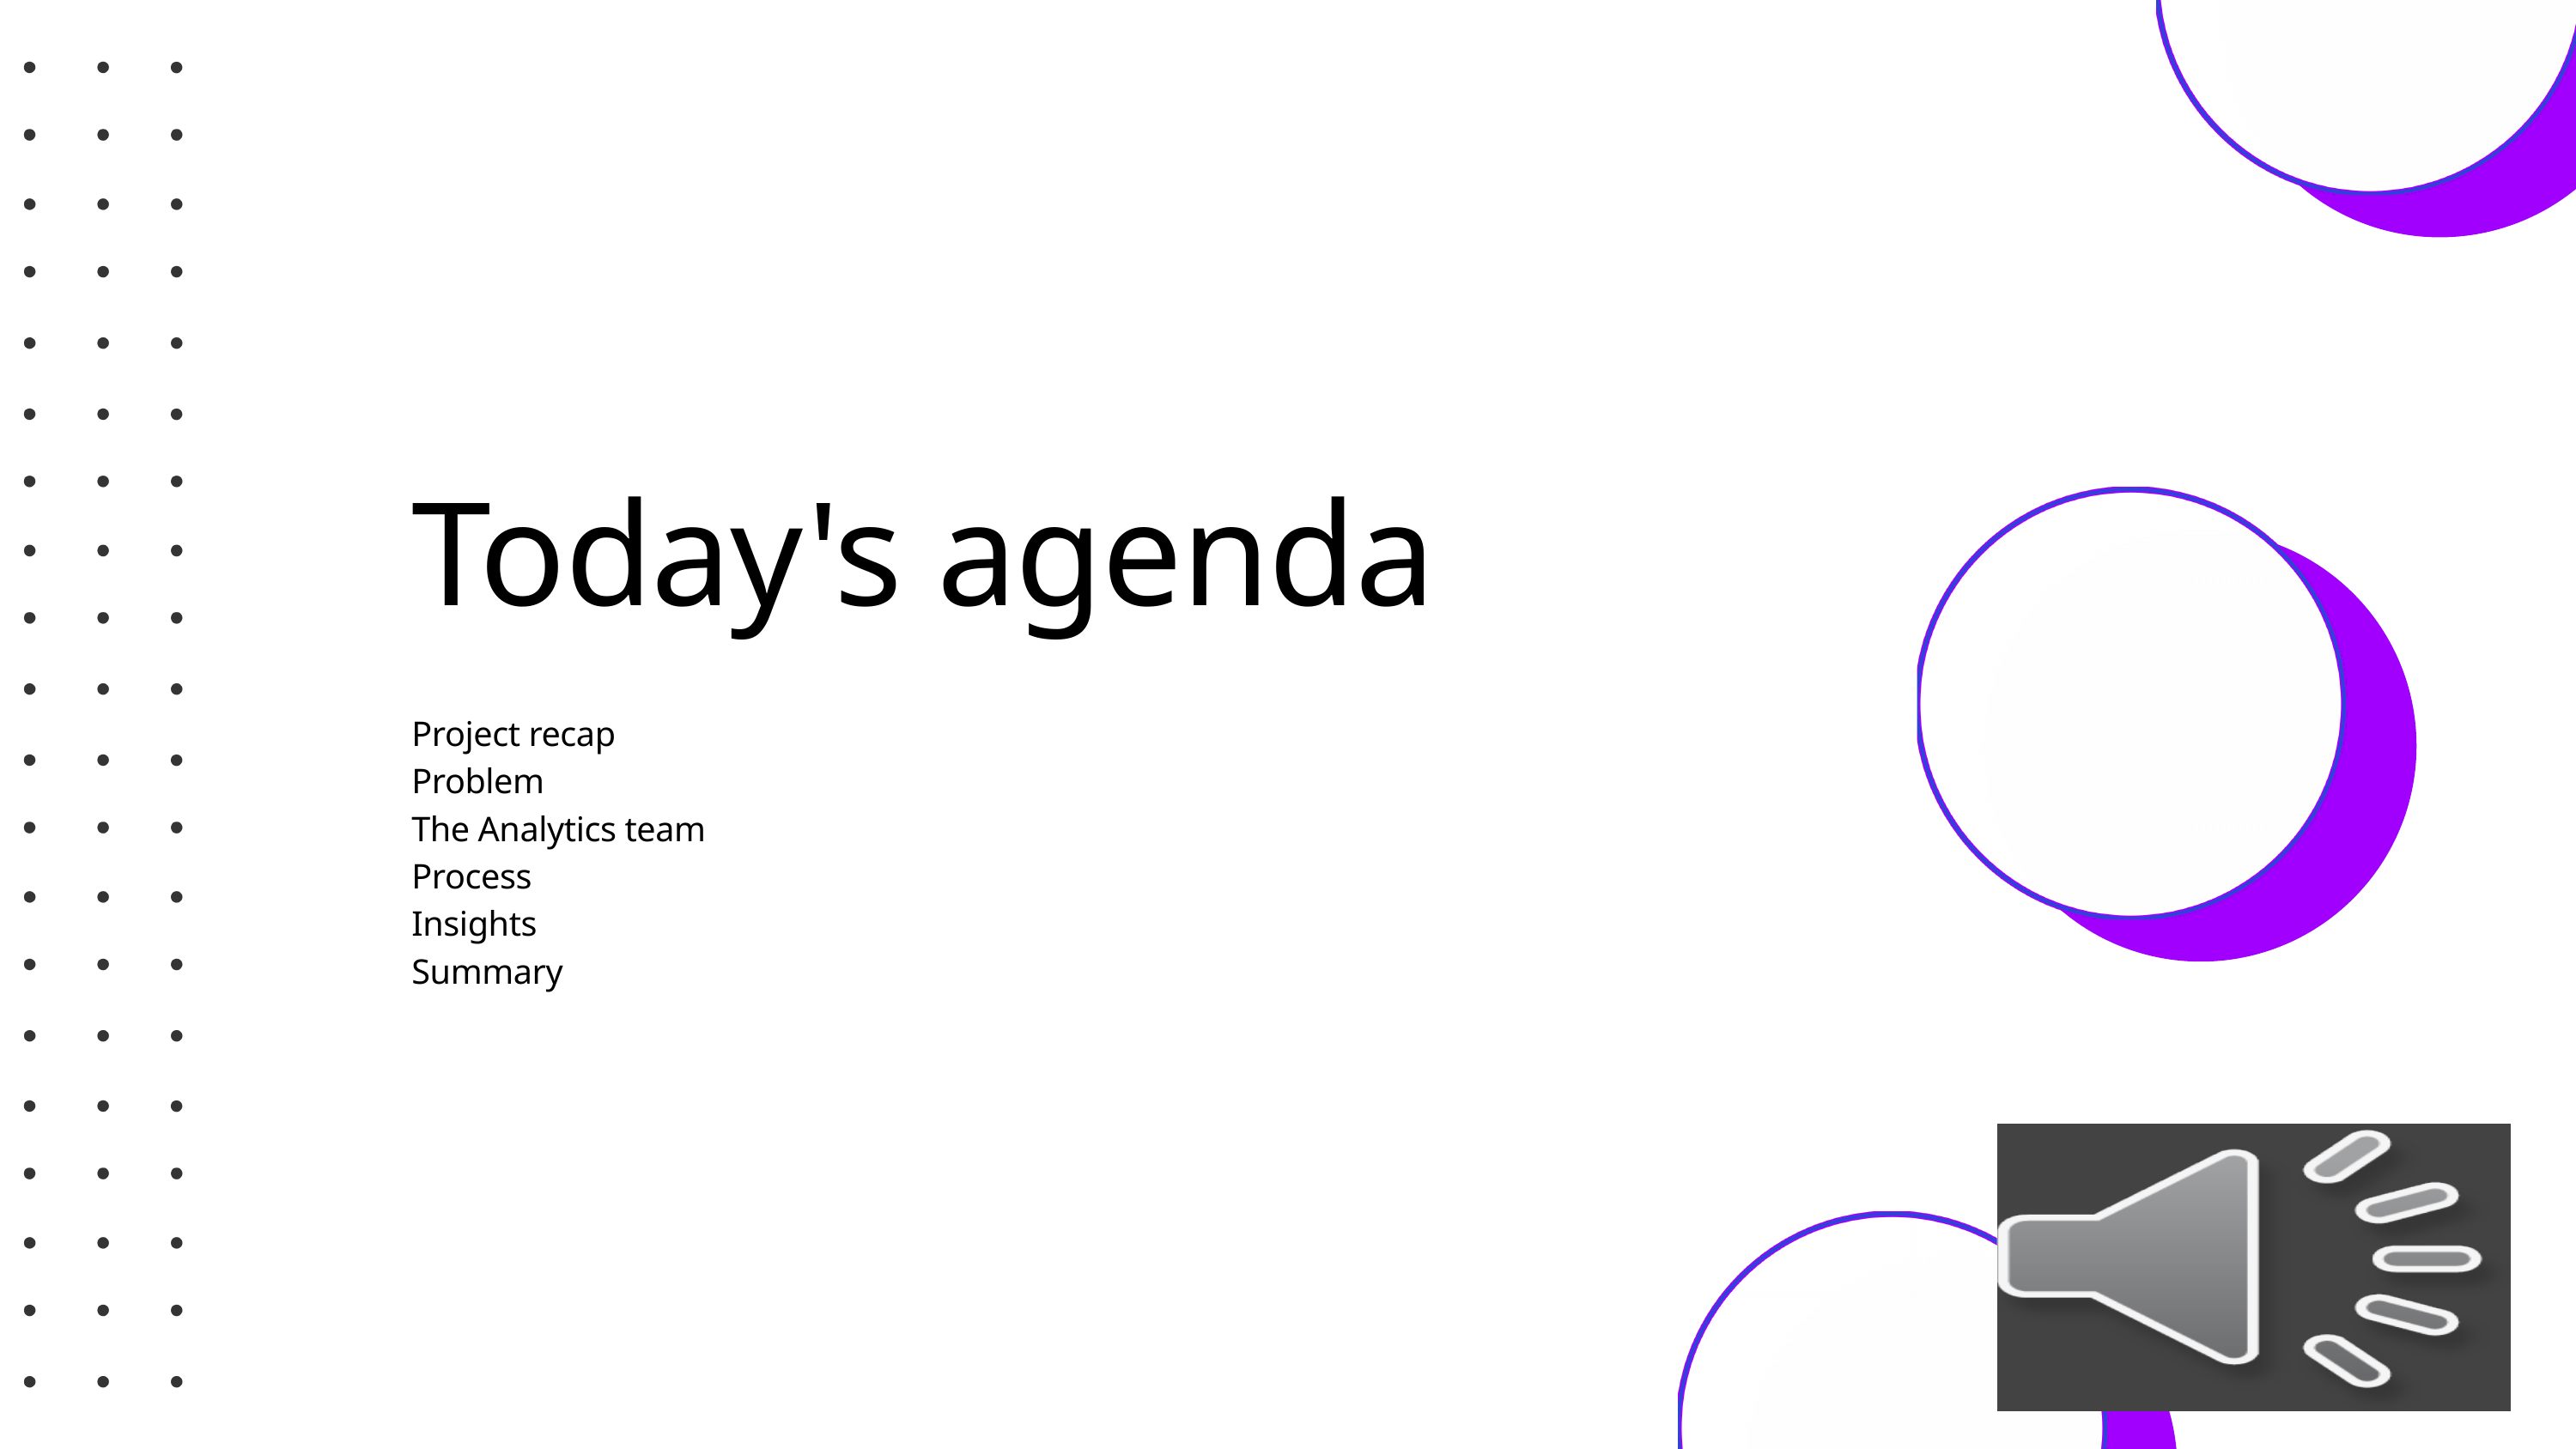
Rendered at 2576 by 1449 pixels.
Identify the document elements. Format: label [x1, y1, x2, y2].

text_box [2155, 0, 2576, 238]
text_box [0, 57, 187, 1392]
picture [1996, 1122, 2512, 1413]
text_box [411, 462, 1634, 993]
text_box [1917, 487, 2417, 962]
text_box [1677, 1210, 2178, 1449]
